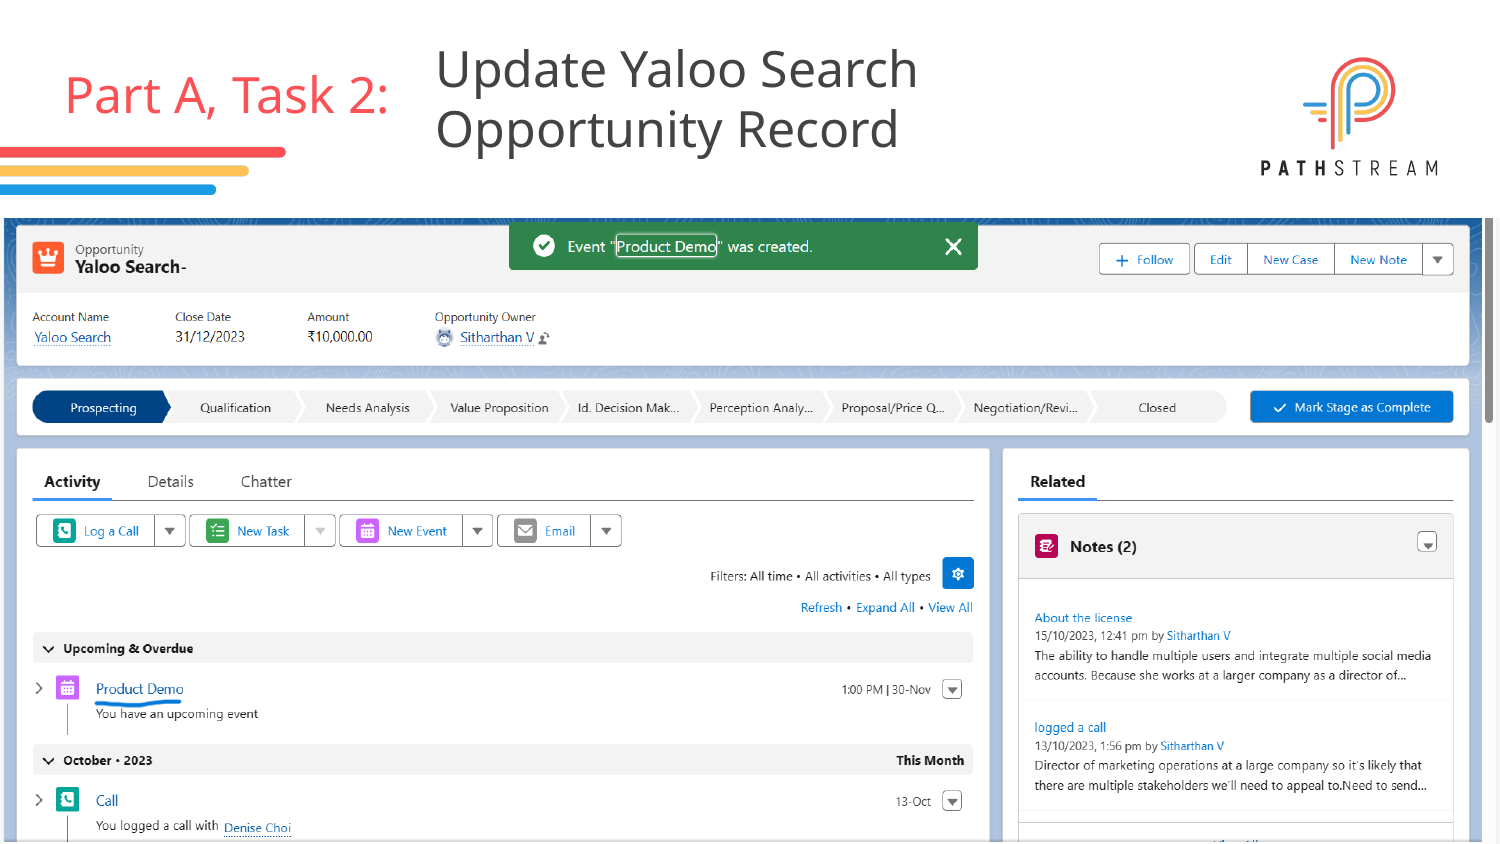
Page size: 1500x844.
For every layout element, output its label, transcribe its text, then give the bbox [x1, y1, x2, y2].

picture [0, 0, 1500, 844]
text_box Part A, Task 2: [49, 48, 414, 142]
text_box Update Yaloo Search Opportunity Record [420, 22, 1130, 163]
